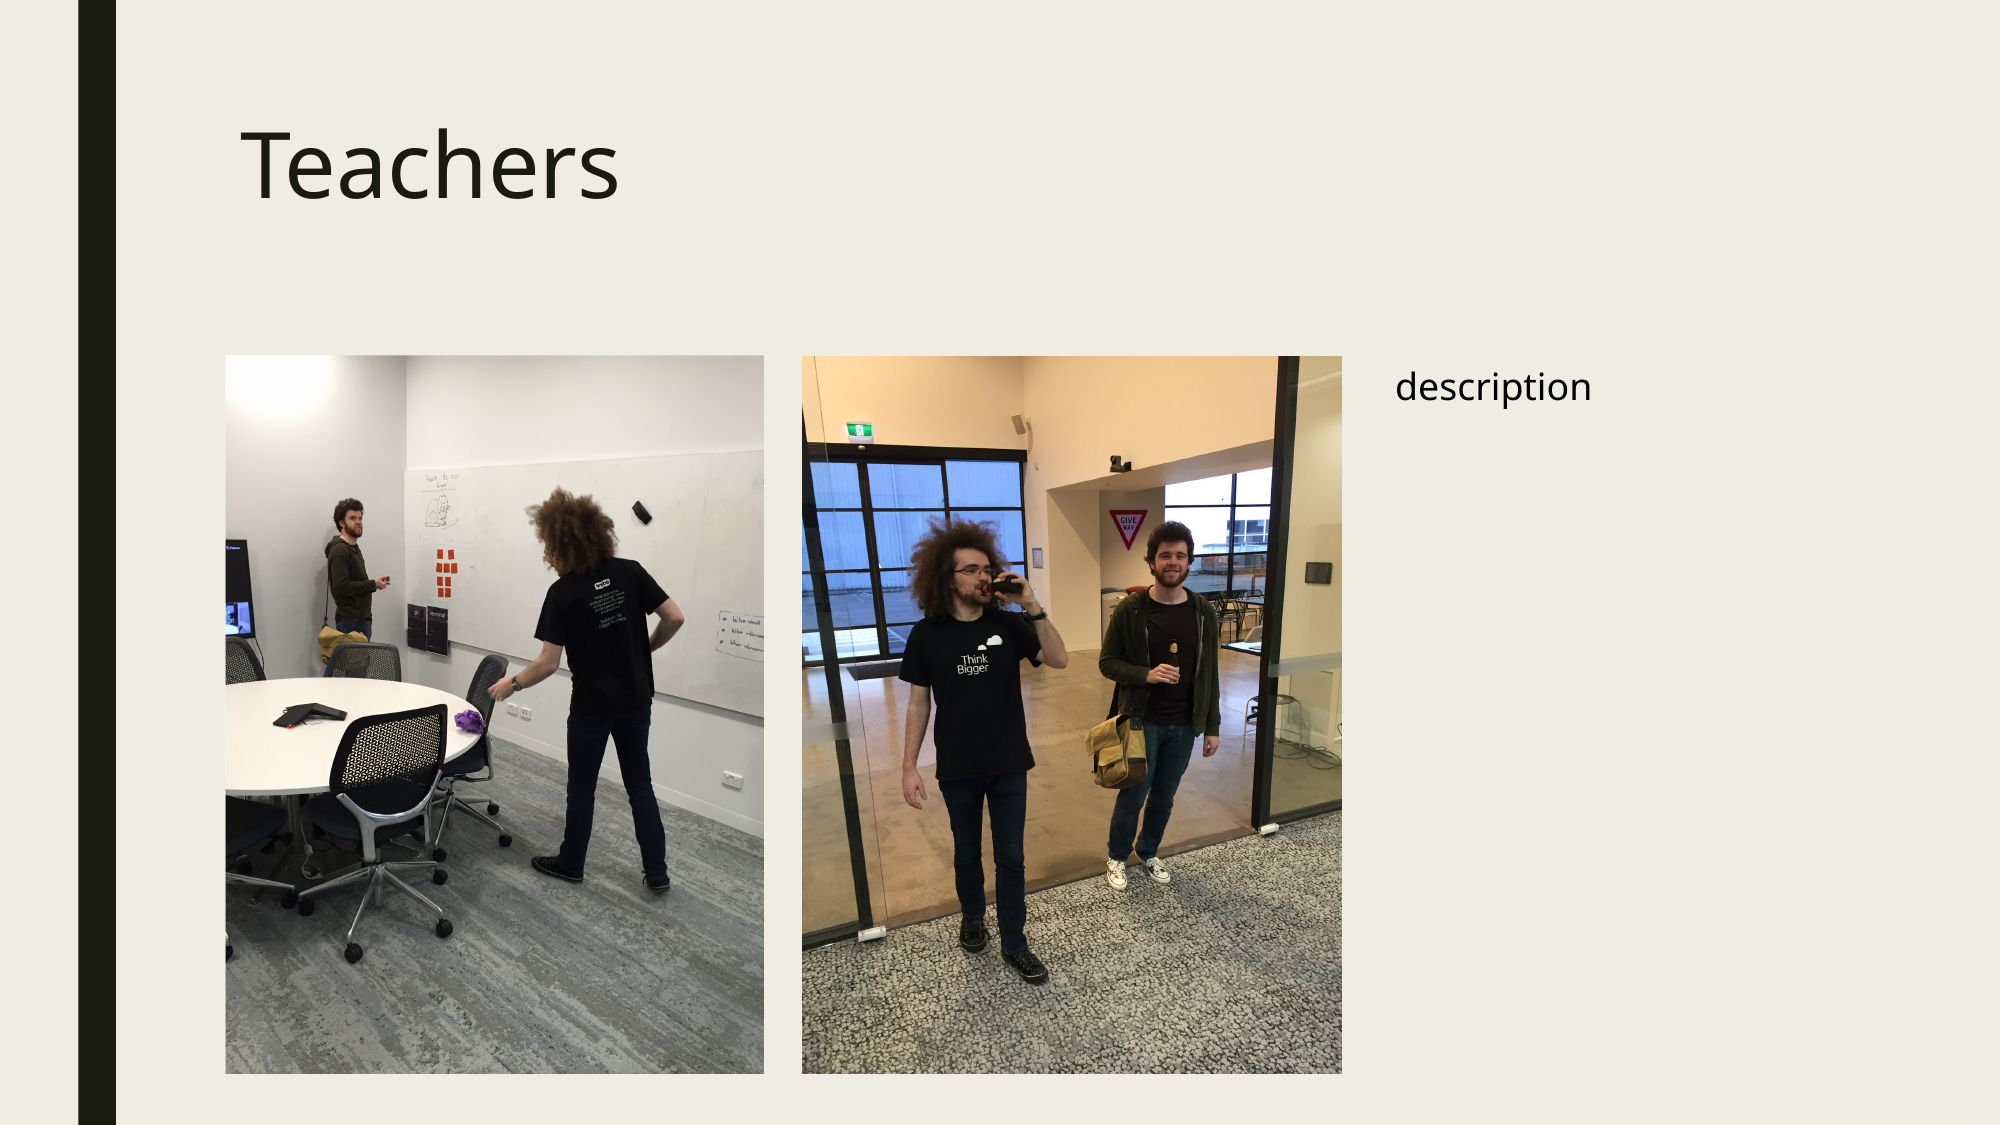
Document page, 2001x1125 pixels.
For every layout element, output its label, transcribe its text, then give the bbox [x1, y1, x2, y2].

text_box description [1380, 355, 1937, 461]
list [802, 356, 1342, 1075]
title Teachers [225, 112, 1800, 357]
picture [135, 356, 854, 1073]
